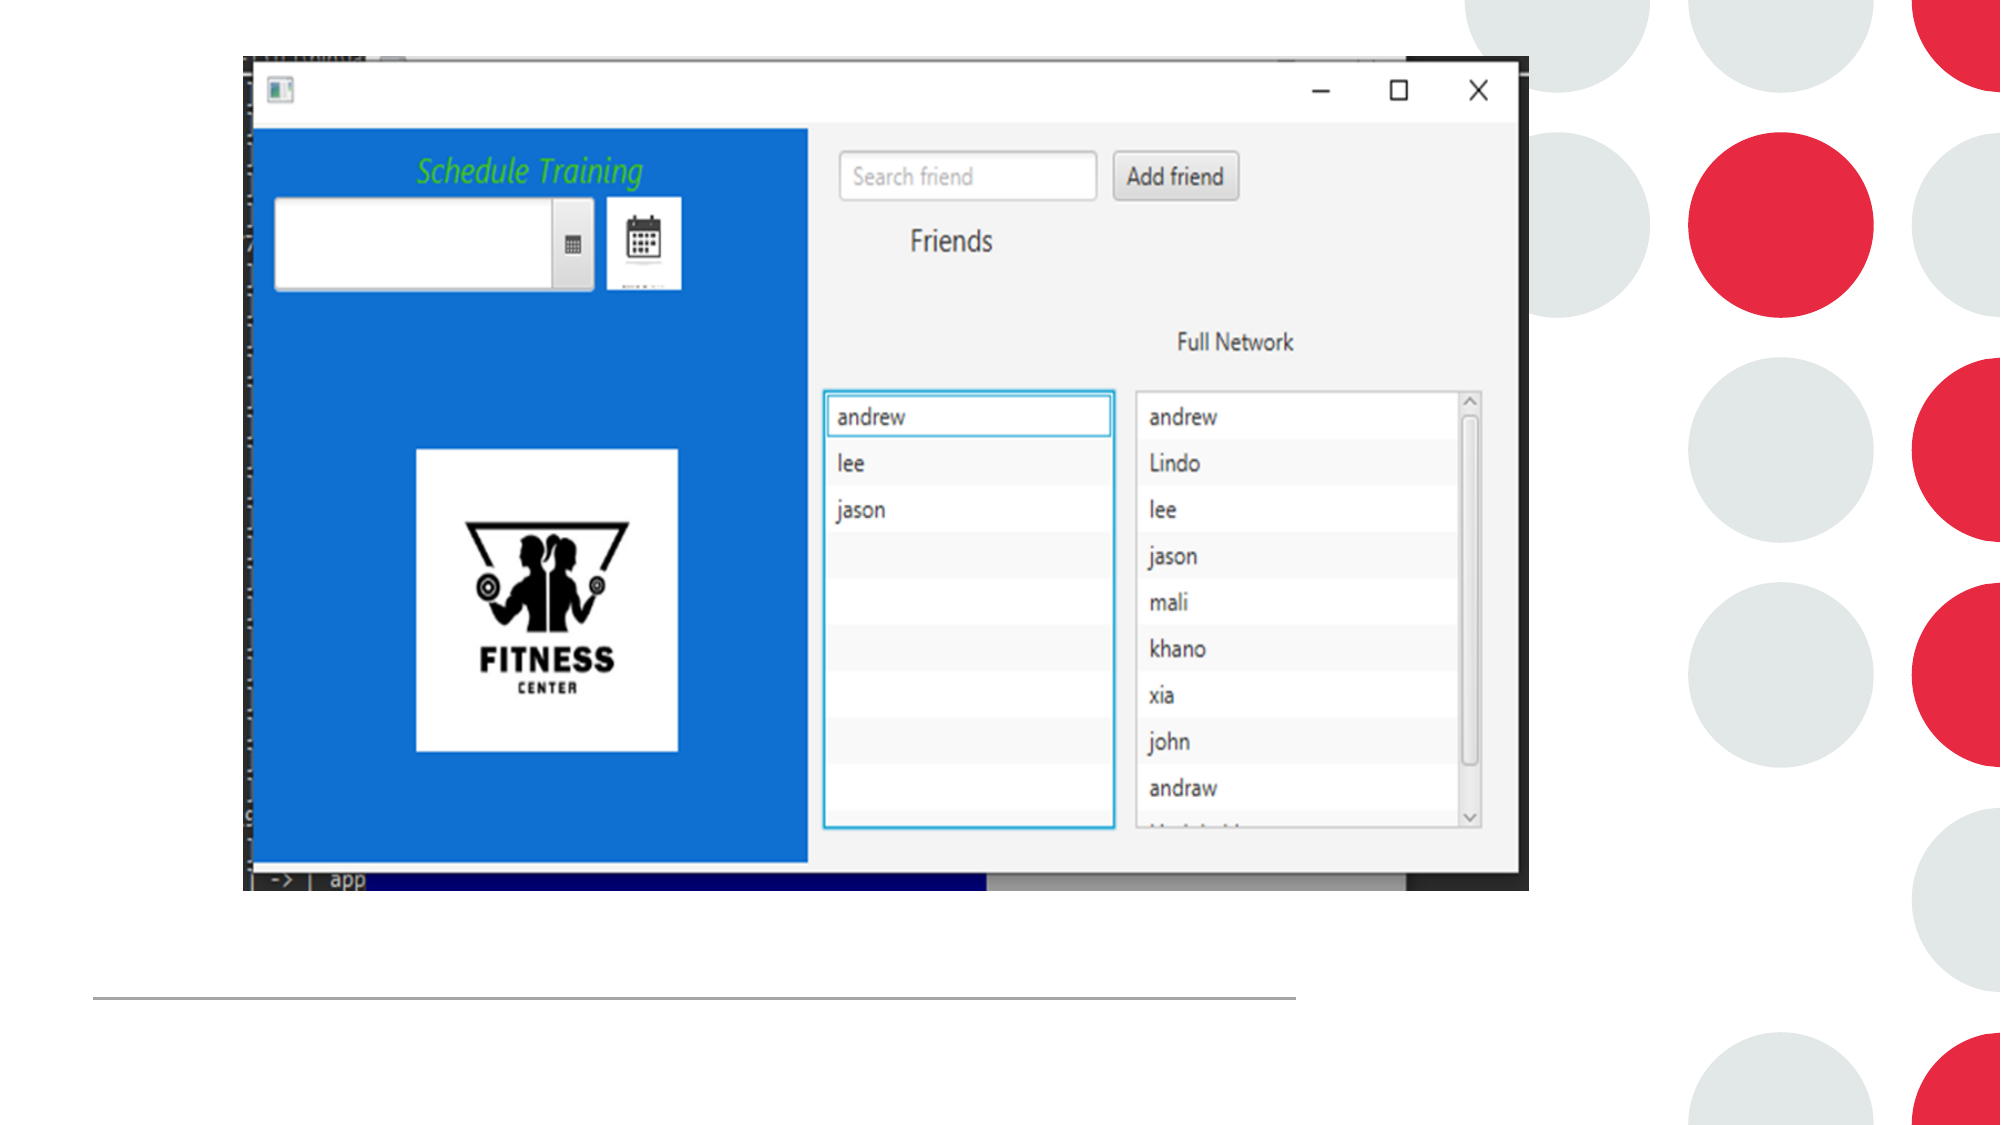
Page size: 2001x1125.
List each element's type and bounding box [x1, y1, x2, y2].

list [243, 56, 1529, 891]
